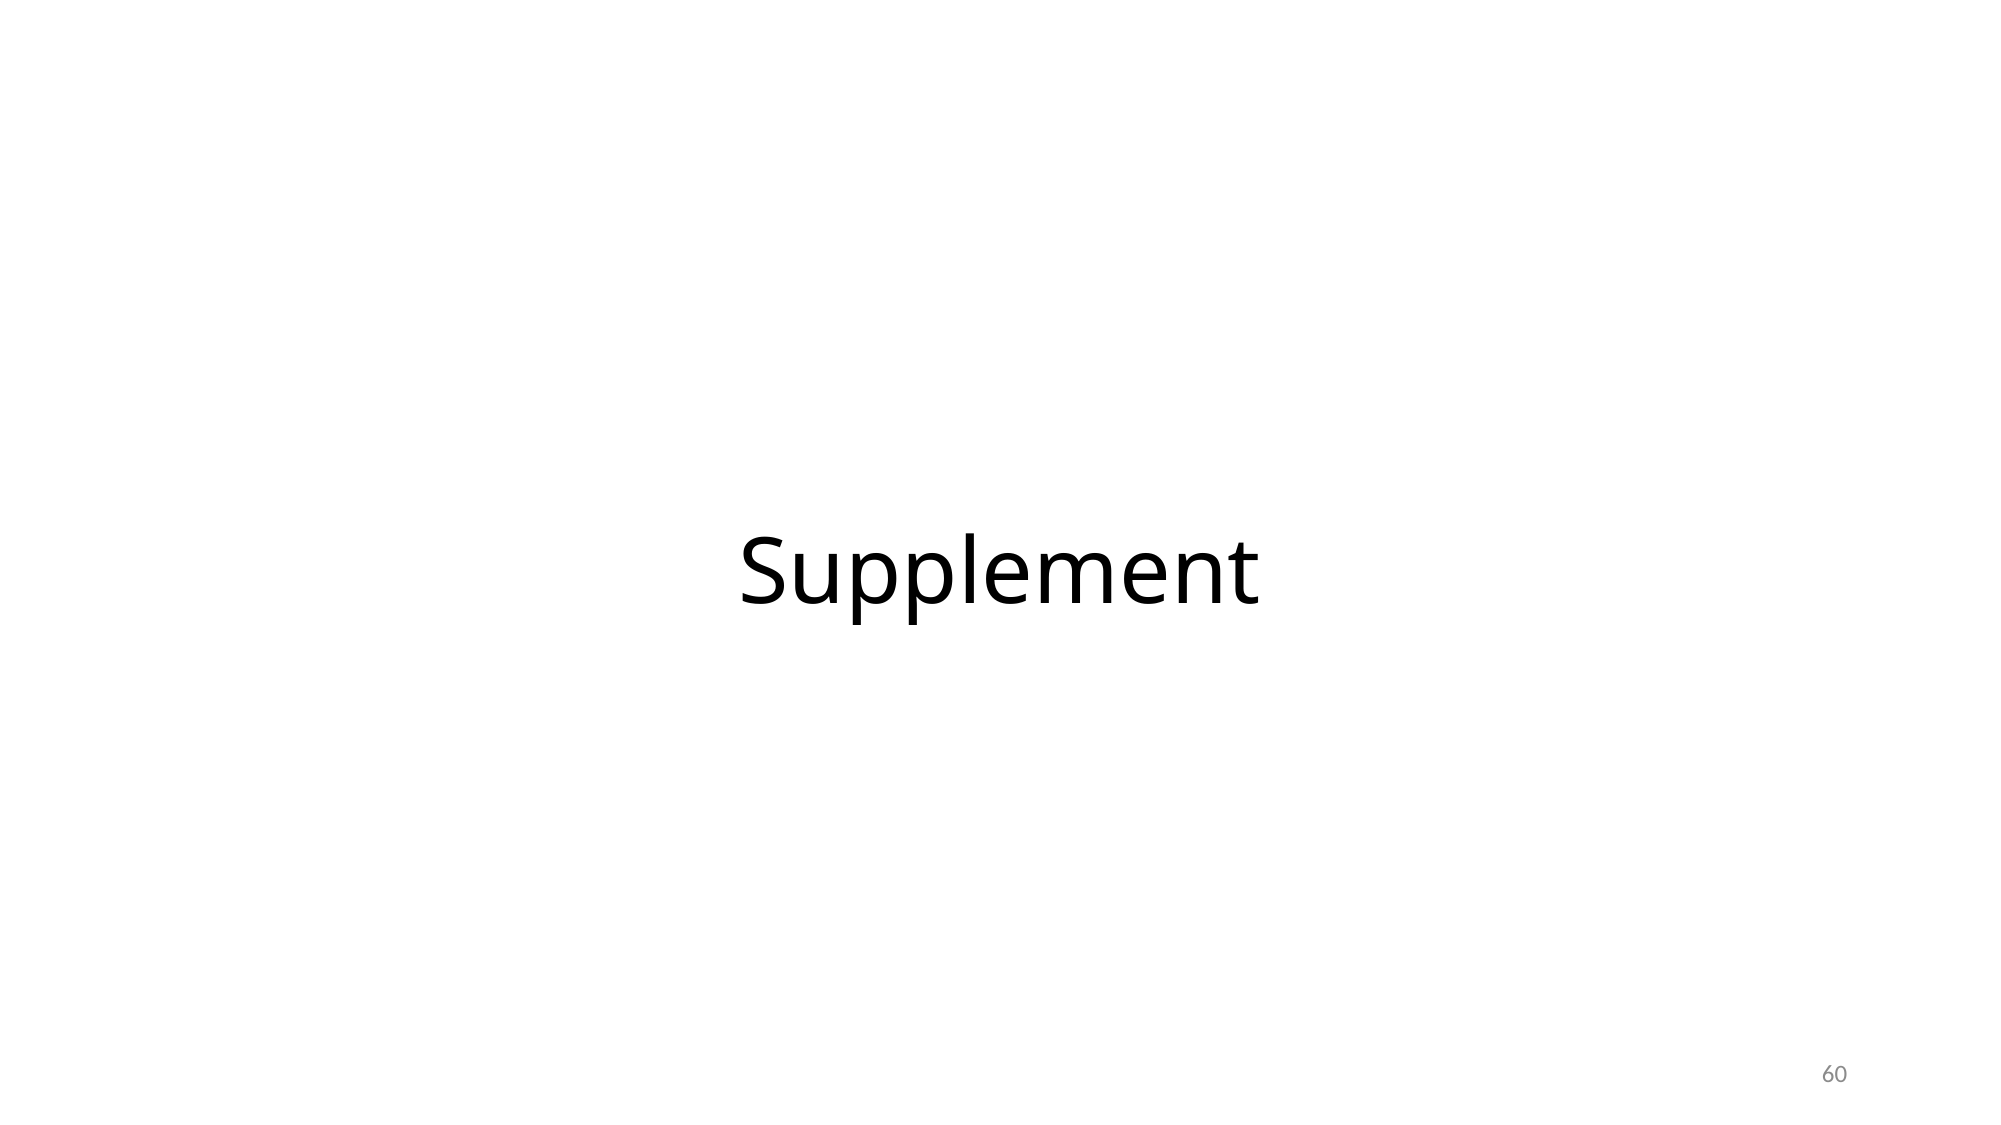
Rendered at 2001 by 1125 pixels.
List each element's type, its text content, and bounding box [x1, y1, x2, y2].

title Supplement [137, 502, 1863, 646]
slide_number 60 [1412, 1042, 1863, 1103]
